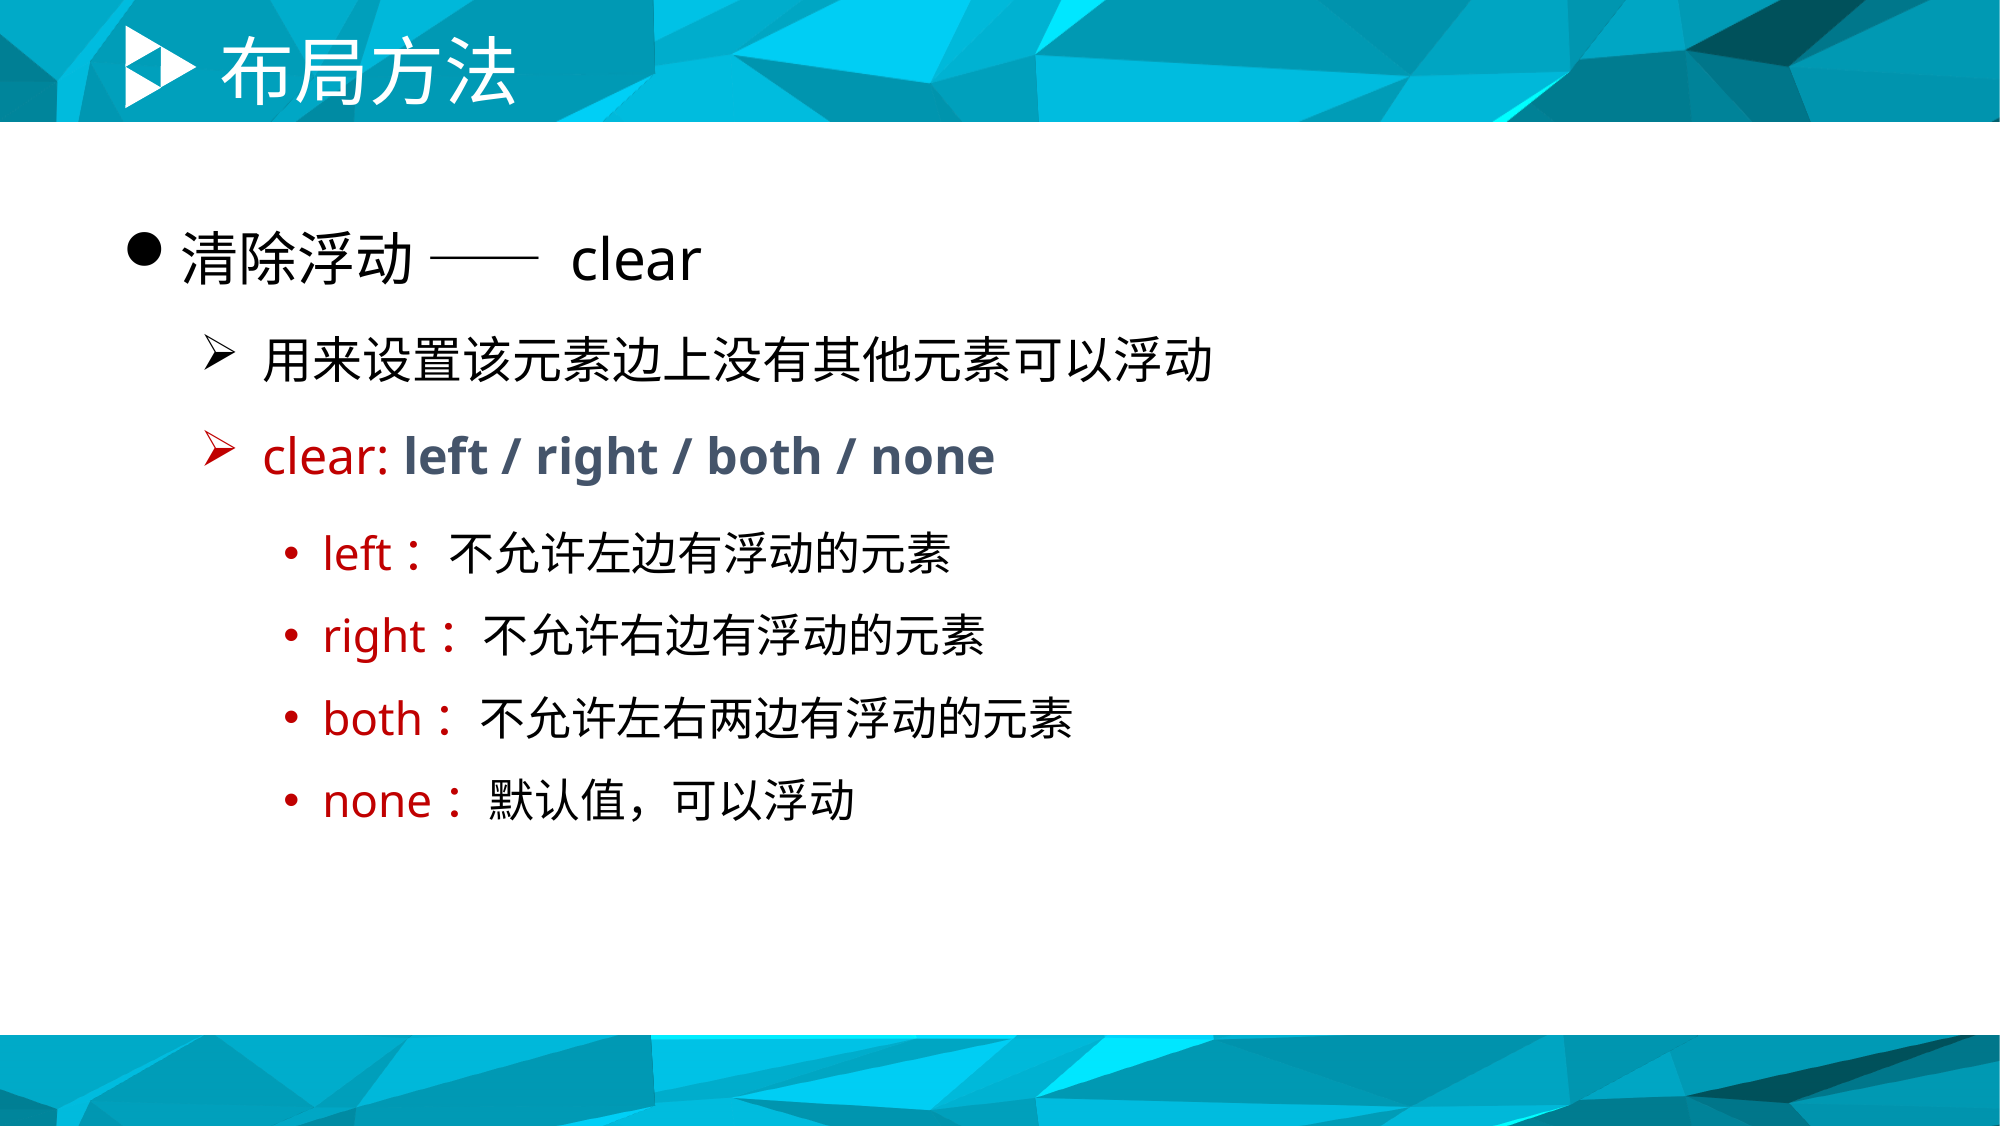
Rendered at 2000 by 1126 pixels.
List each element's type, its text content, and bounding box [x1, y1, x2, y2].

list 清除浮动 —— clear 用来设置该元素边上没有其他元素可以浮动 clear: left / right / both / none left：不允许左边有浮动的元素 right：不允许右边有浮动的元素 both：不允许左右两边有浮动的元素 none：默认值，可以浮动 [104, 178, 1927, 978]
picture [0, 1035, 2000, 1126]
picture [0, 0, 2000, 122]
title 布局方法 [201, 24, 1927, 127]
